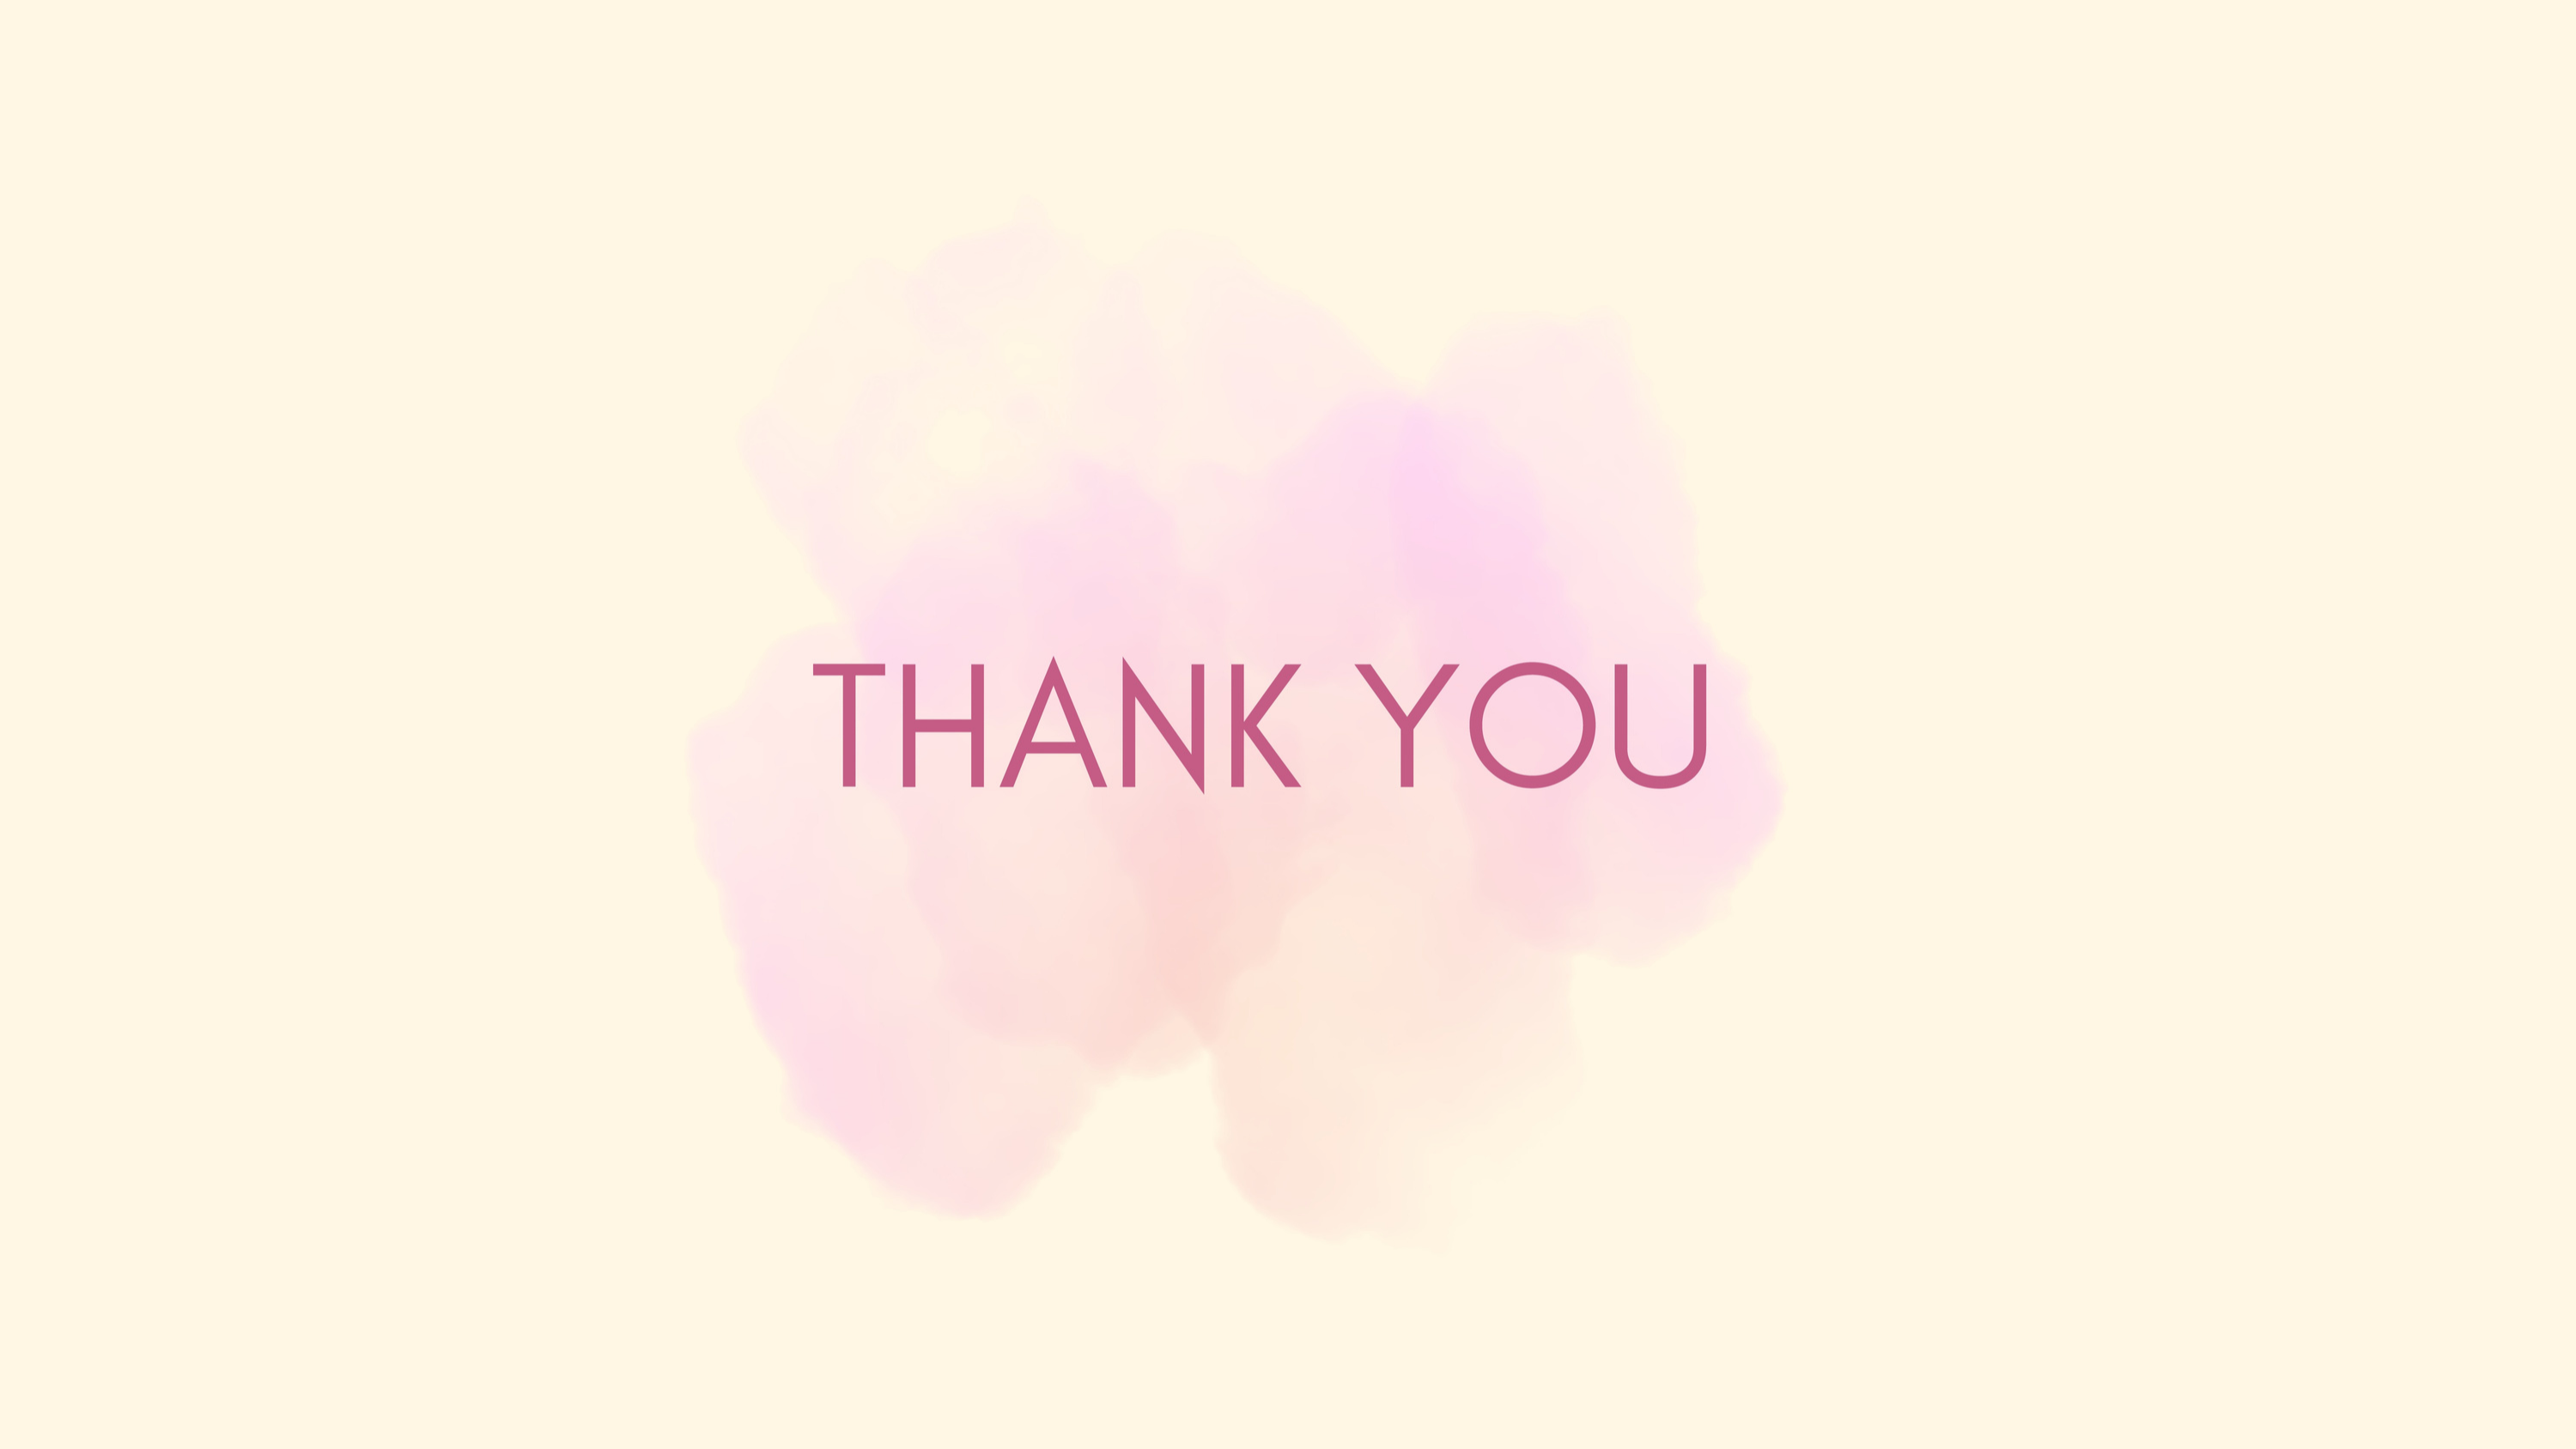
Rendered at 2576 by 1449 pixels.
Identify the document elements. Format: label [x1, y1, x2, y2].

text_box [0, 0, 2576, 1449]
